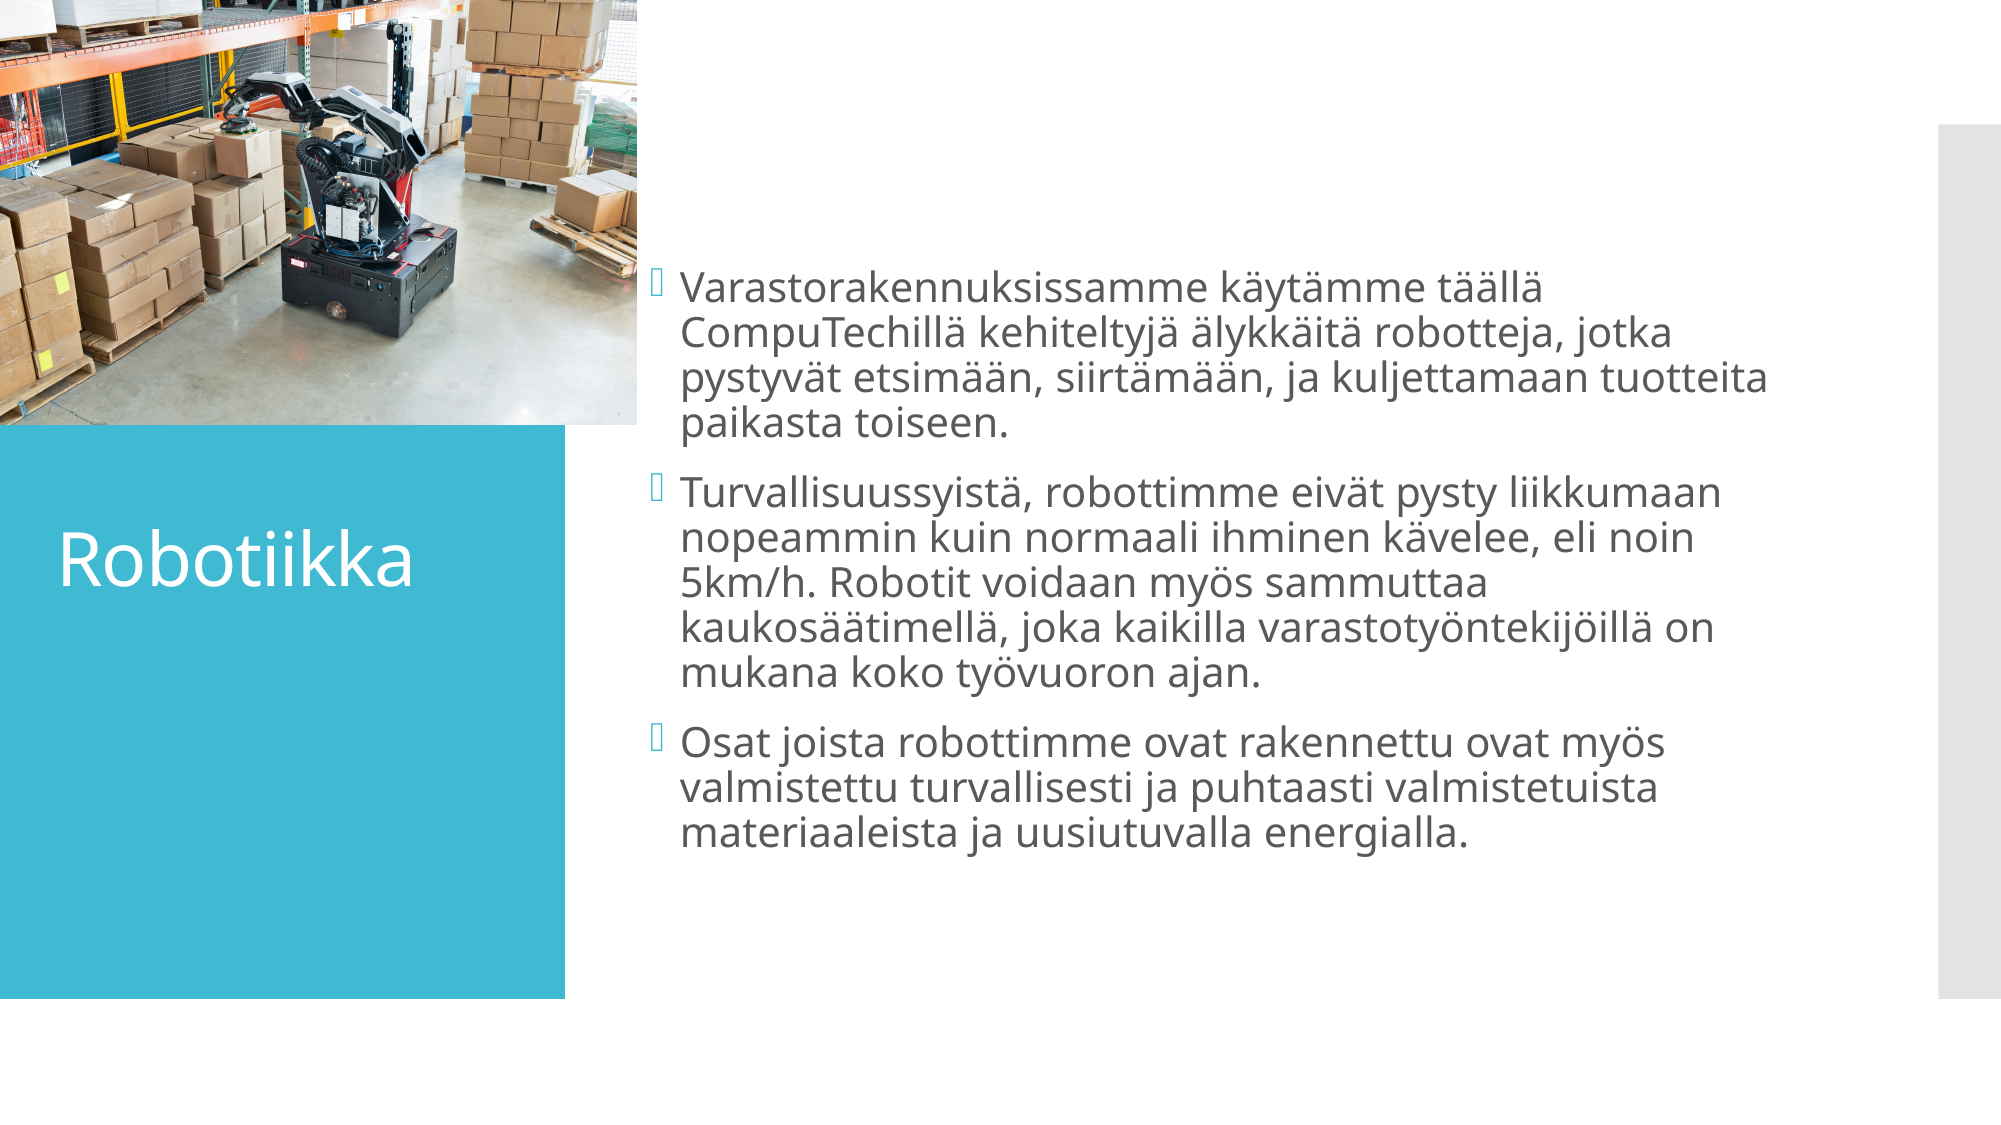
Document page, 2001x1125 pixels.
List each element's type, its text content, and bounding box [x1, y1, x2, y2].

list Varastorakennuksissamme käytämme täällä CompuTechillä kehiteltyjä älykkäitä robotteja, jotka pystyvät etsimään, siirtämään, ja kuljettamaan tuotteita paikasta toiseen. Turvallisuussyistä, robottimme eivät pysty liikkumaan nopeammin kuin normaali ihminen kävelee, eli noin 5km/h. Robotit voidaan myös sammuttaa kaukosäätimellä, joka kaikilla varastotyöntekijöillä on mukana koko työvuoron ajan. Osat joista robottimme ovat rakennettu ovat myös valmistettu turvallisesti ja puhtaasti valmistetuista materiaaleista ja uusiutuvalla energialla. [634, 141, 1835, 982]
picture [0, 0, 637, 425]
title Robotiikka [41, 425, 525, 940]
